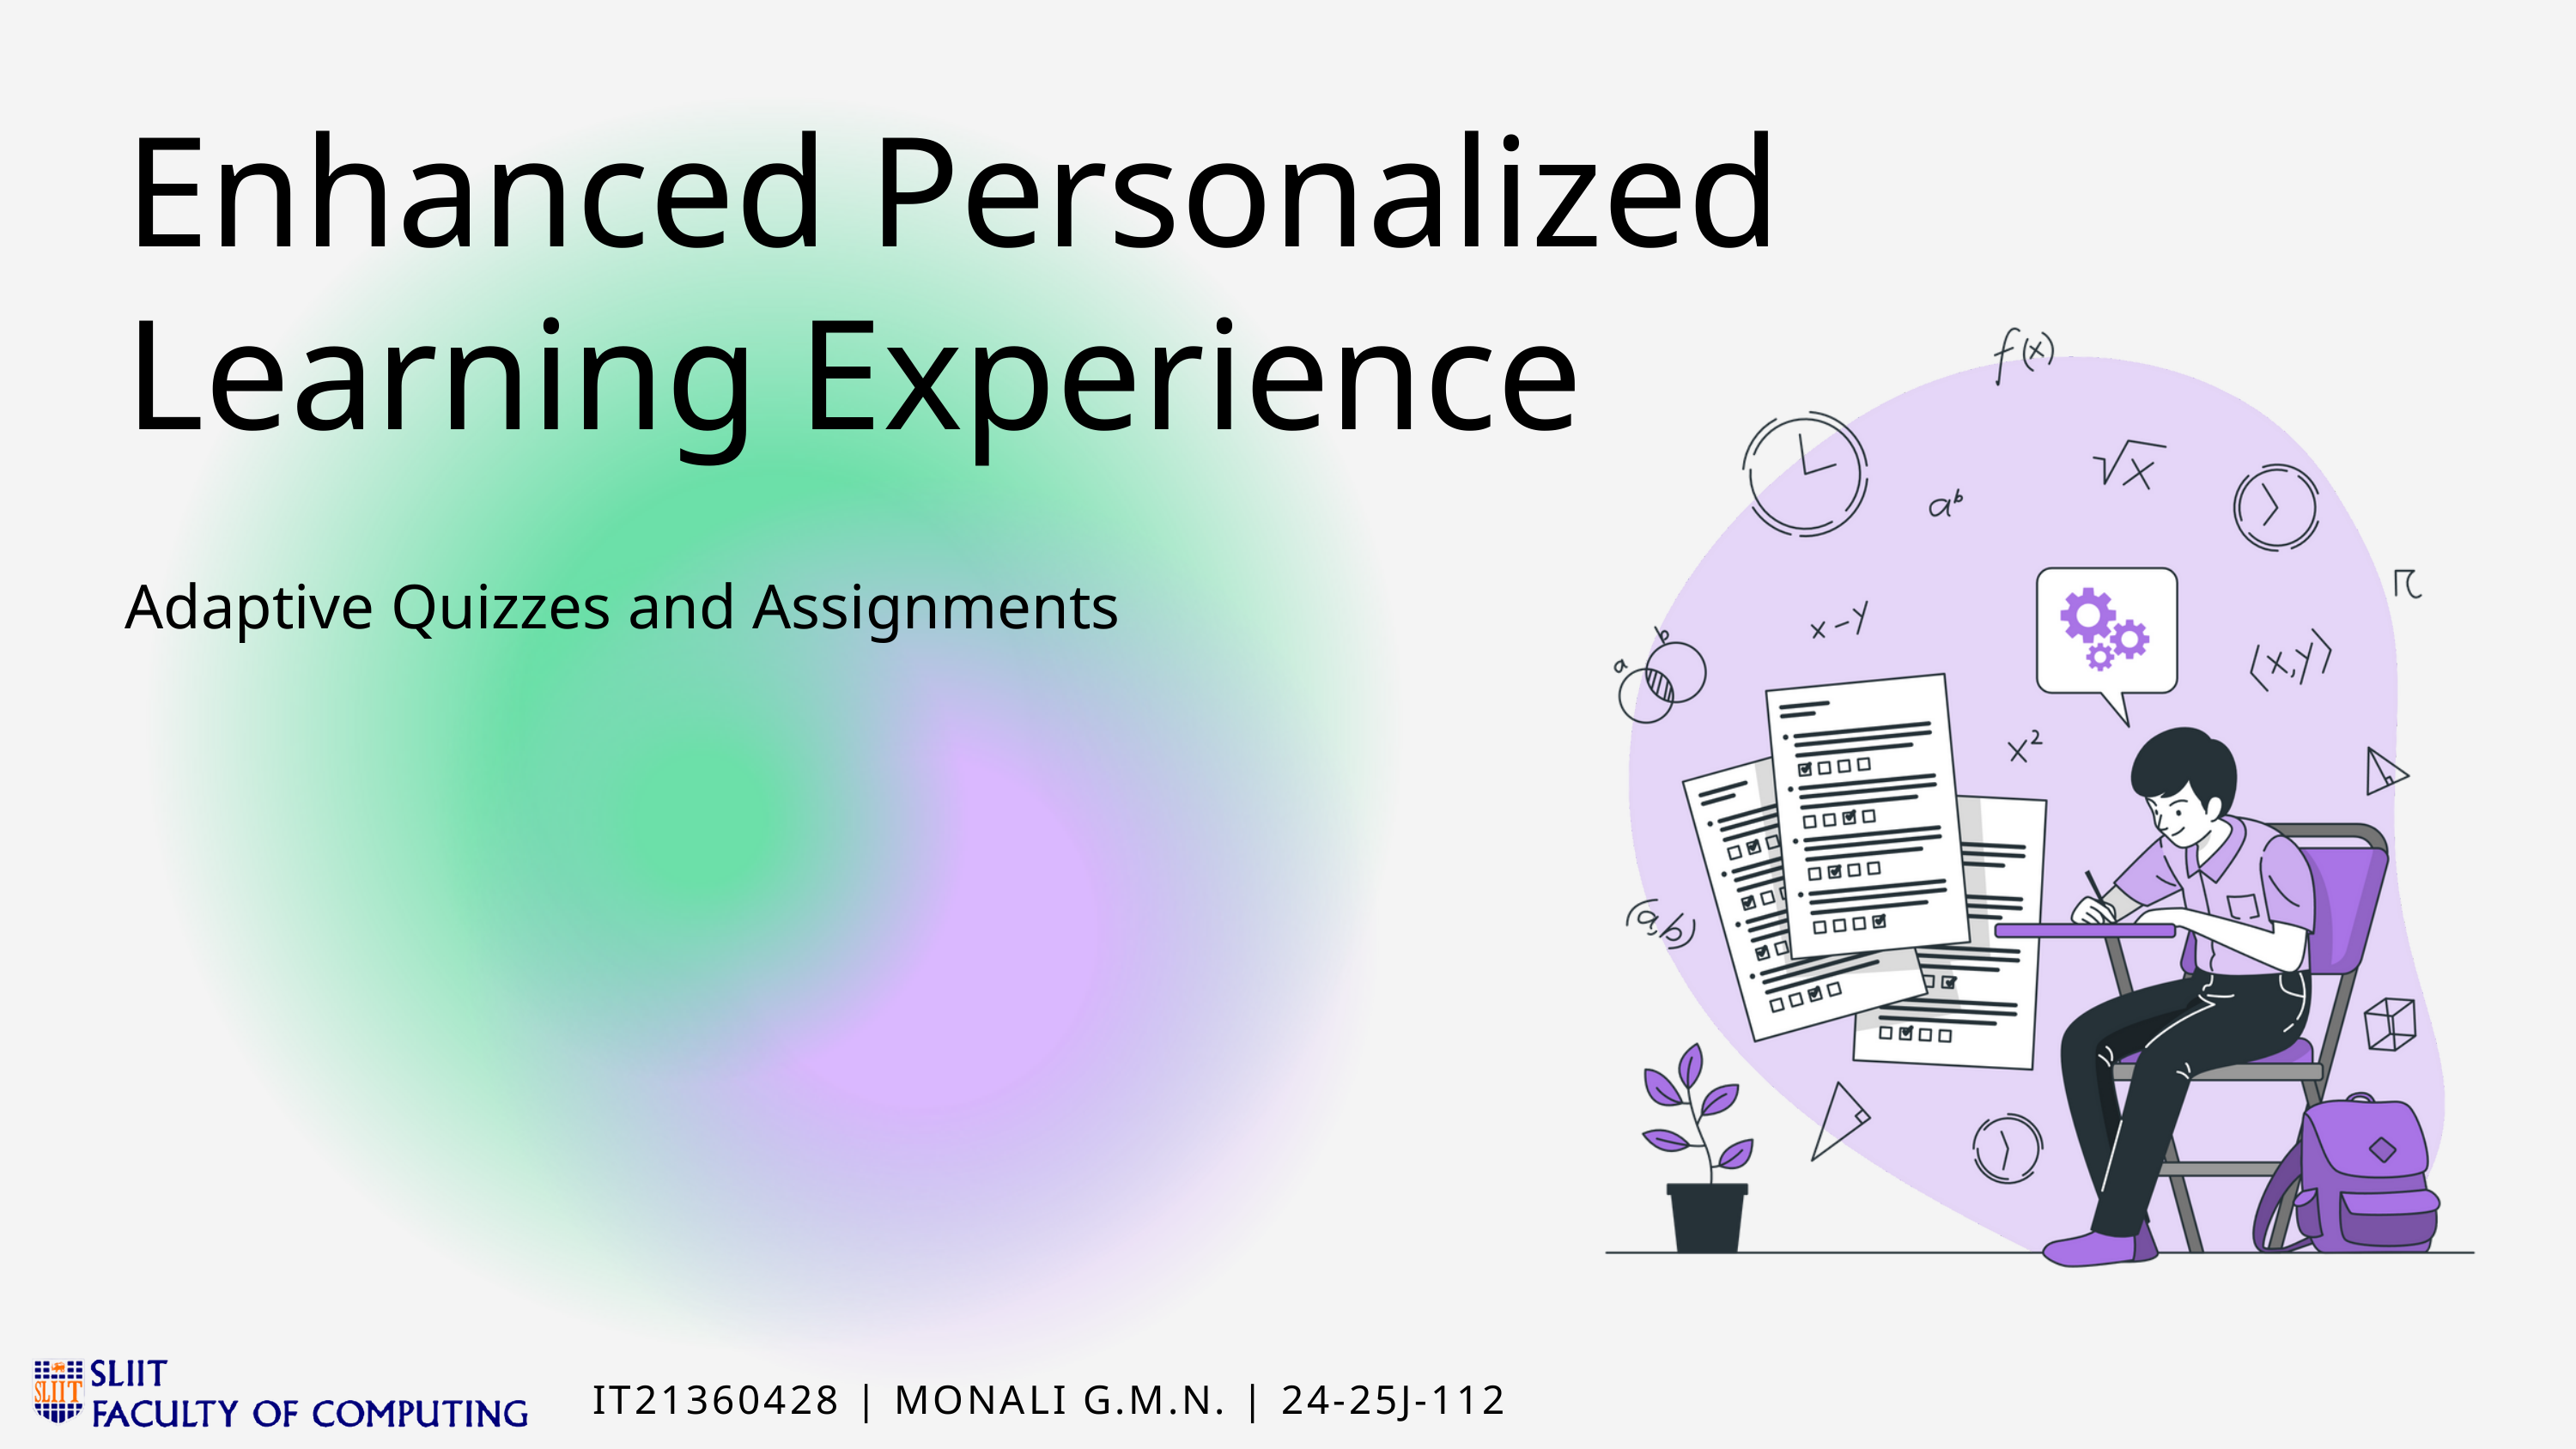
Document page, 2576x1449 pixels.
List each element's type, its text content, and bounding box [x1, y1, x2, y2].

text_box [1504, 273, 2576, 1345]
text_box Adaptive Quizzes and Assignments [125, 555, 1427, 641]
text_box [144, 643, 1407, 1342]
text_box Enhanced Personalized Learning Experience [125, 94, 1807, 643]
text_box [0, 1343, 1518, 1449]
